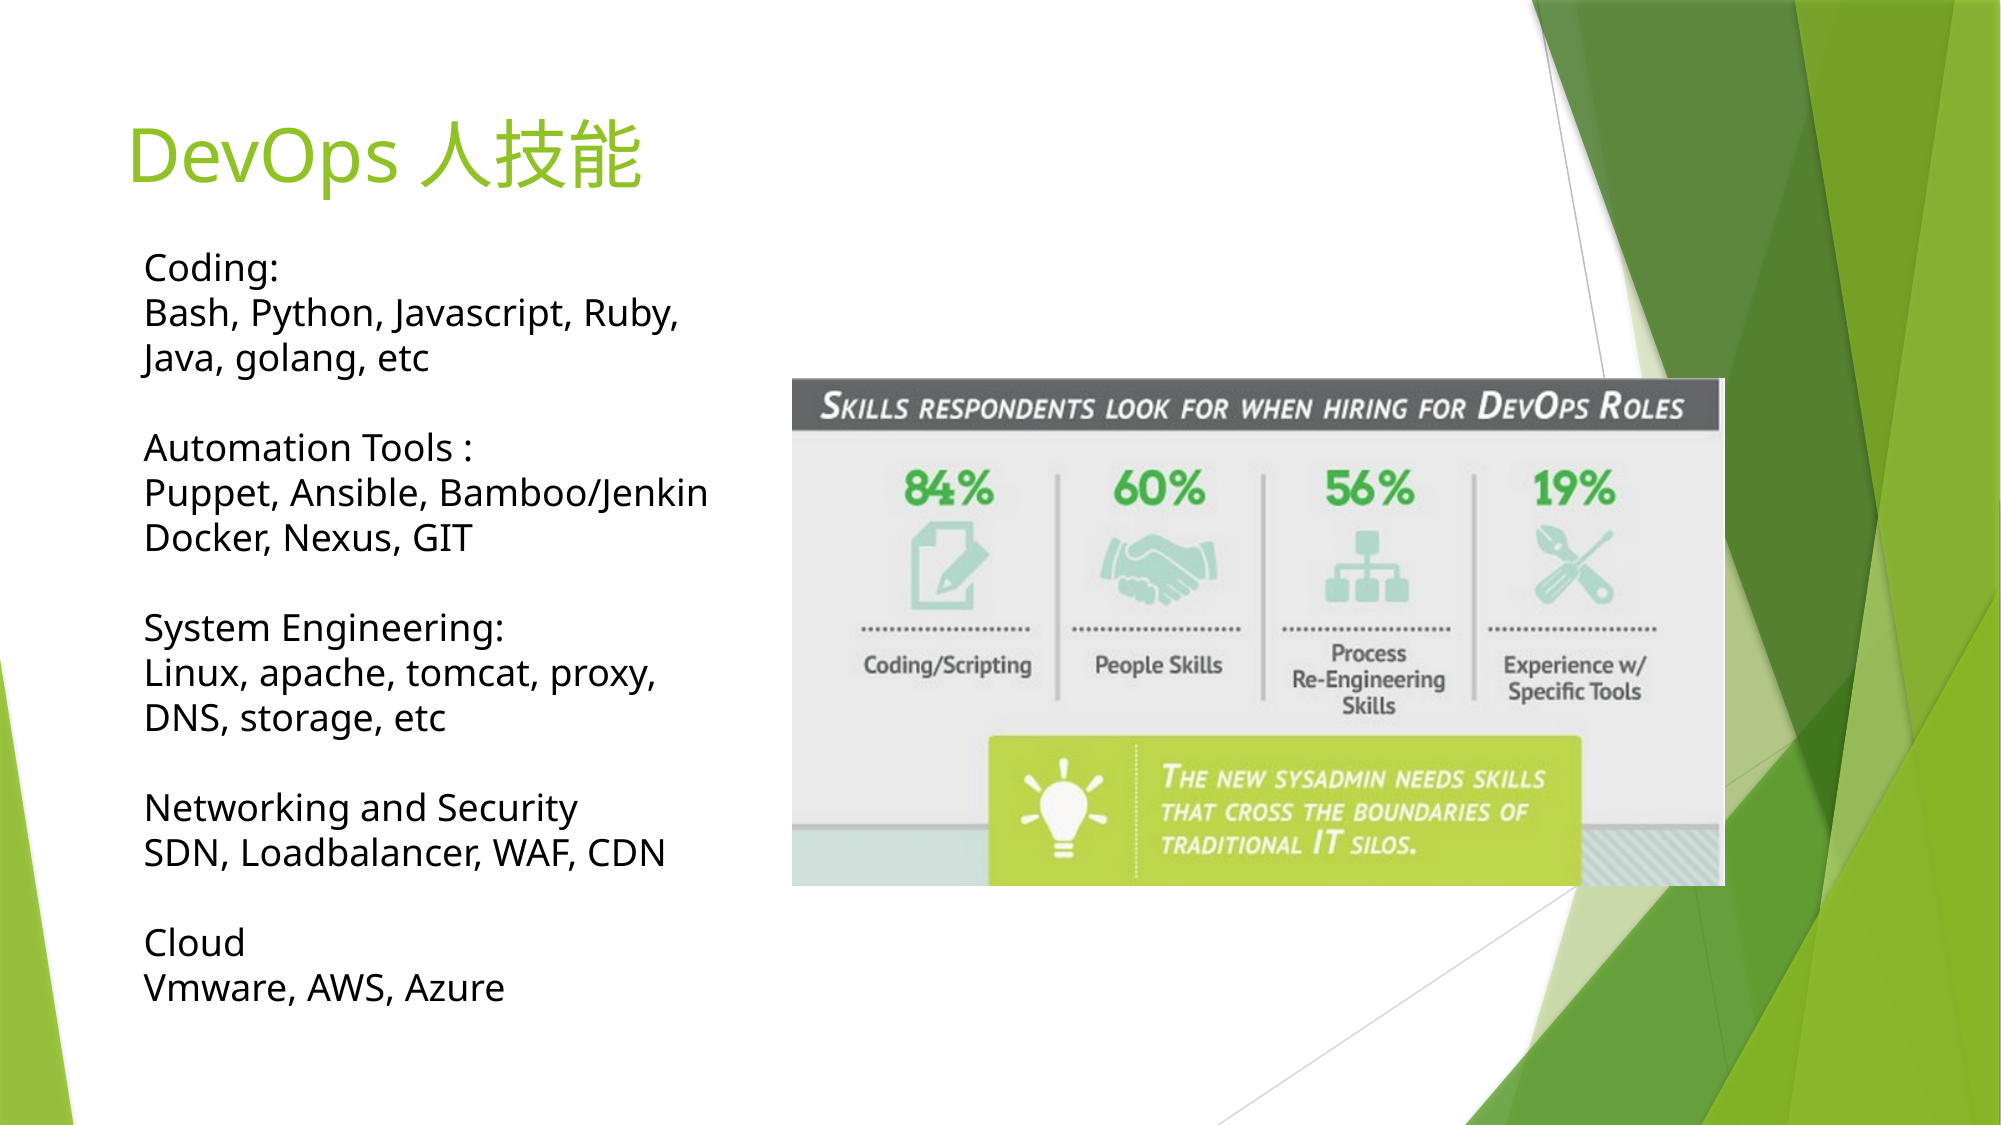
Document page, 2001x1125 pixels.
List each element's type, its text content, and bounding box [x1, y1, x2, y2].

text_box Coding: Bash, Python, Javascript, Ruby, Java, golang, etc Automation Tools : Puppet, Ansible, Bamboo/Jenkin Docker, Nexus, GIT System Engineering: Linux, apache, tomcat, proxy, DNS, storage, etc Networking and Security SDN, Loadbalancer, WAF, CDN Cloud Vmware, AWS, Azure [128, 236, 752, 1062]
picture [791, 377, 1725, 887]
title DevOps人技能 [111, 99, 1522, 237]
